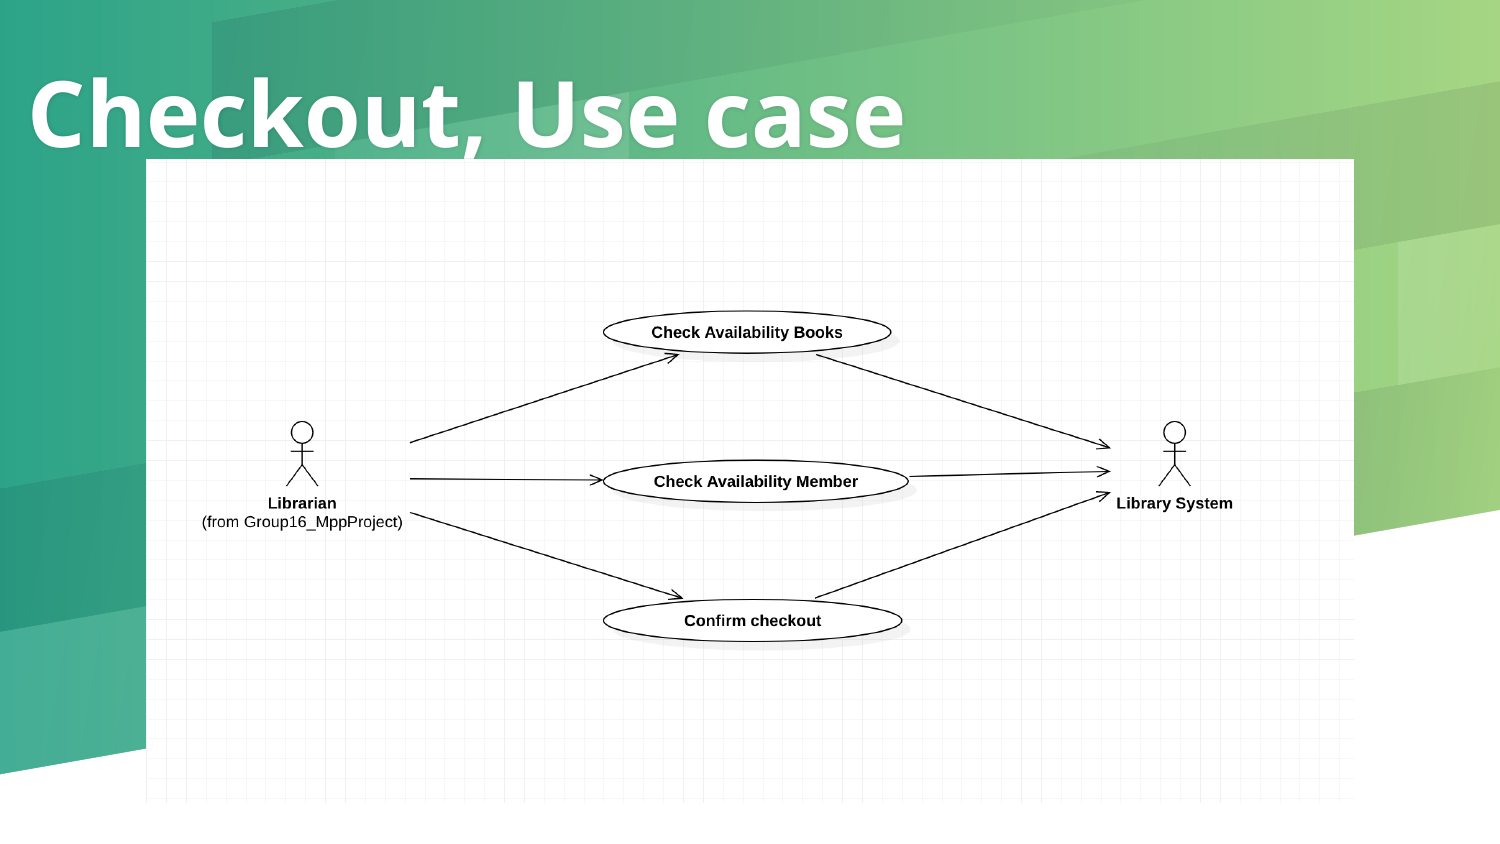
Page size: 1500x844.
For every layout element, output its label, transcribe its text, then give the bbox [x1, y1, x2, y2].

title Checkout, Use case [27, 15, 1500, 207]
picture [146, 159, 1354, 804]
